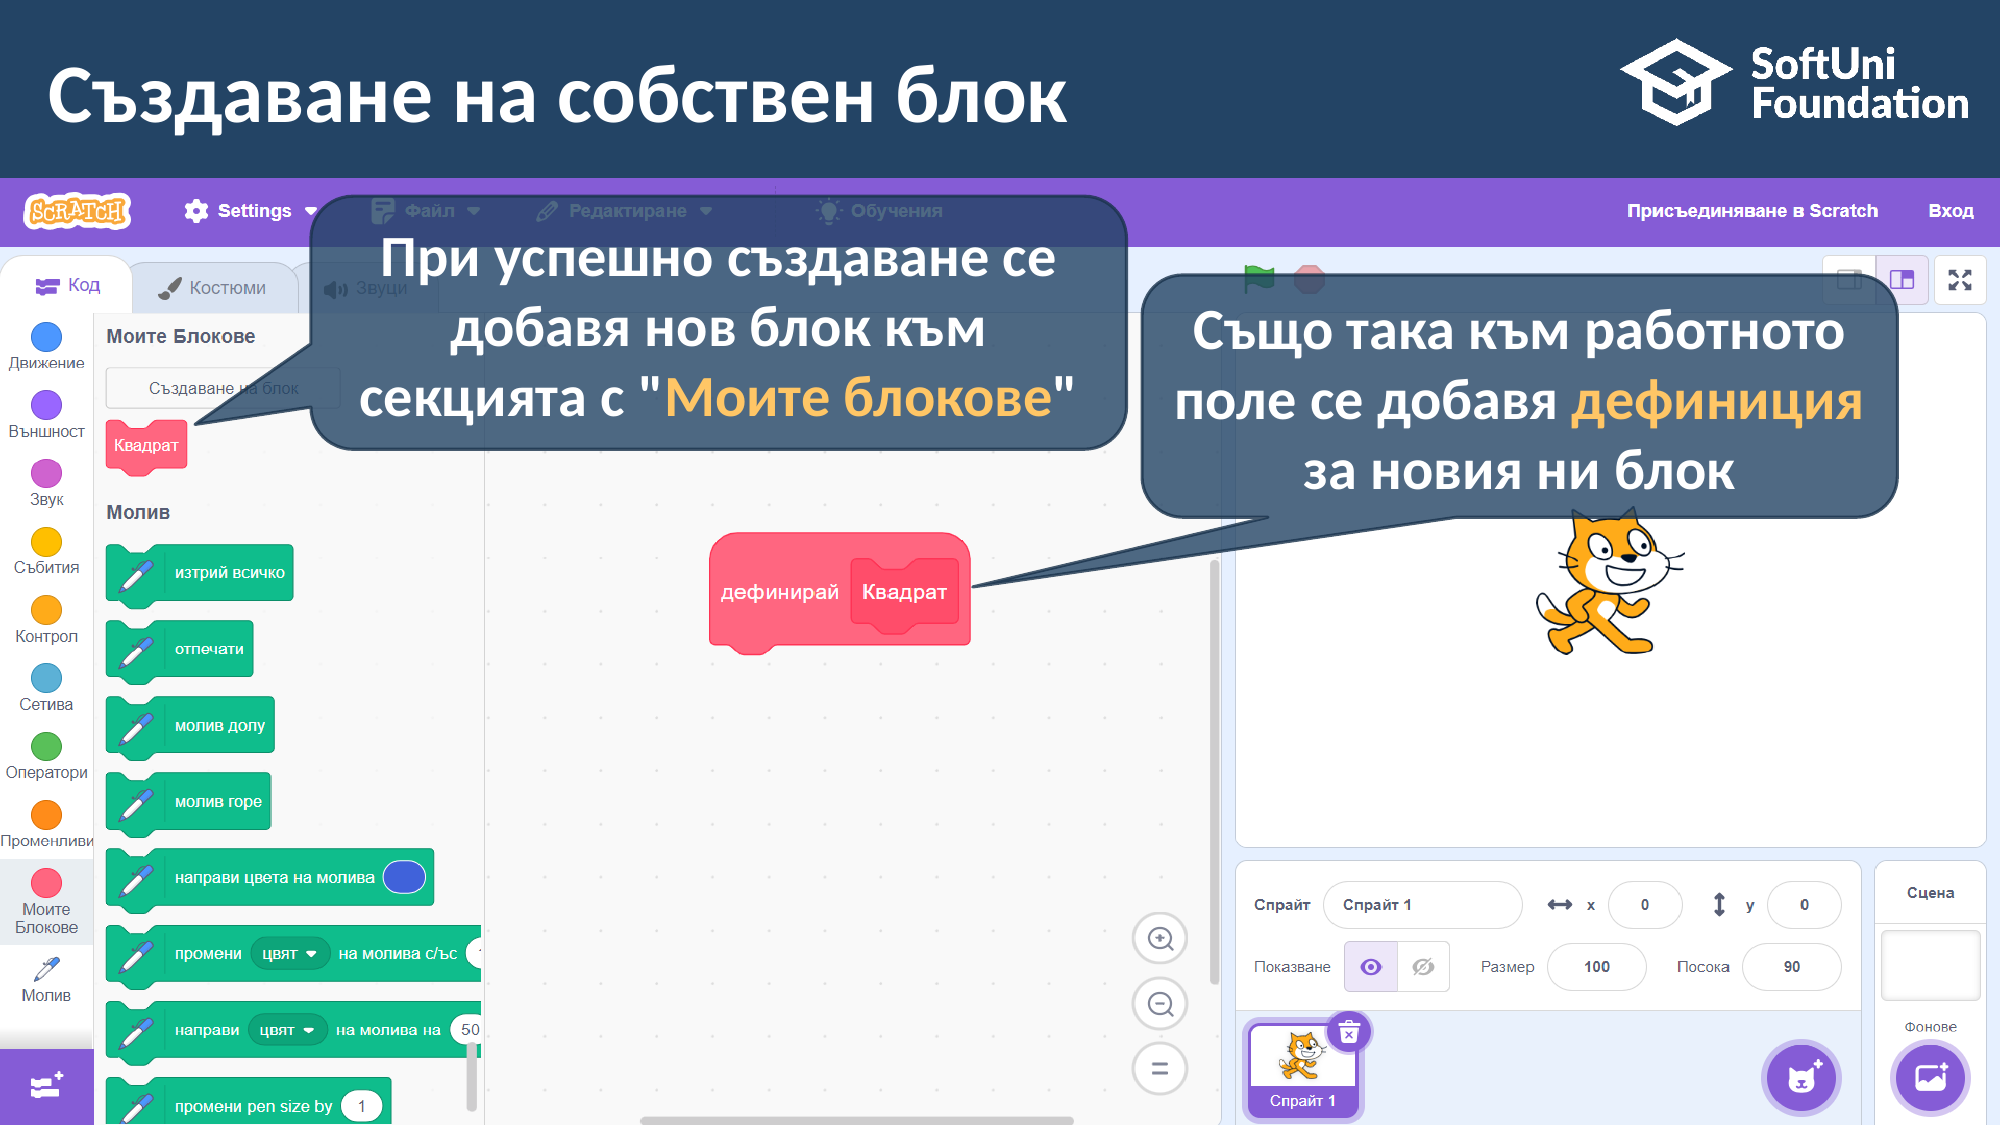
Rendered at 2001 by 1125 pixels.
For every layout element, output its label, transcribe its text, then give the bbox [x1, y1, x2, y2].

picture [1619, 38, 1968, 126]
picture [0, 178, 2000, 1125]
title Създаване на собствен блок [31, 16, 1591, 162]
